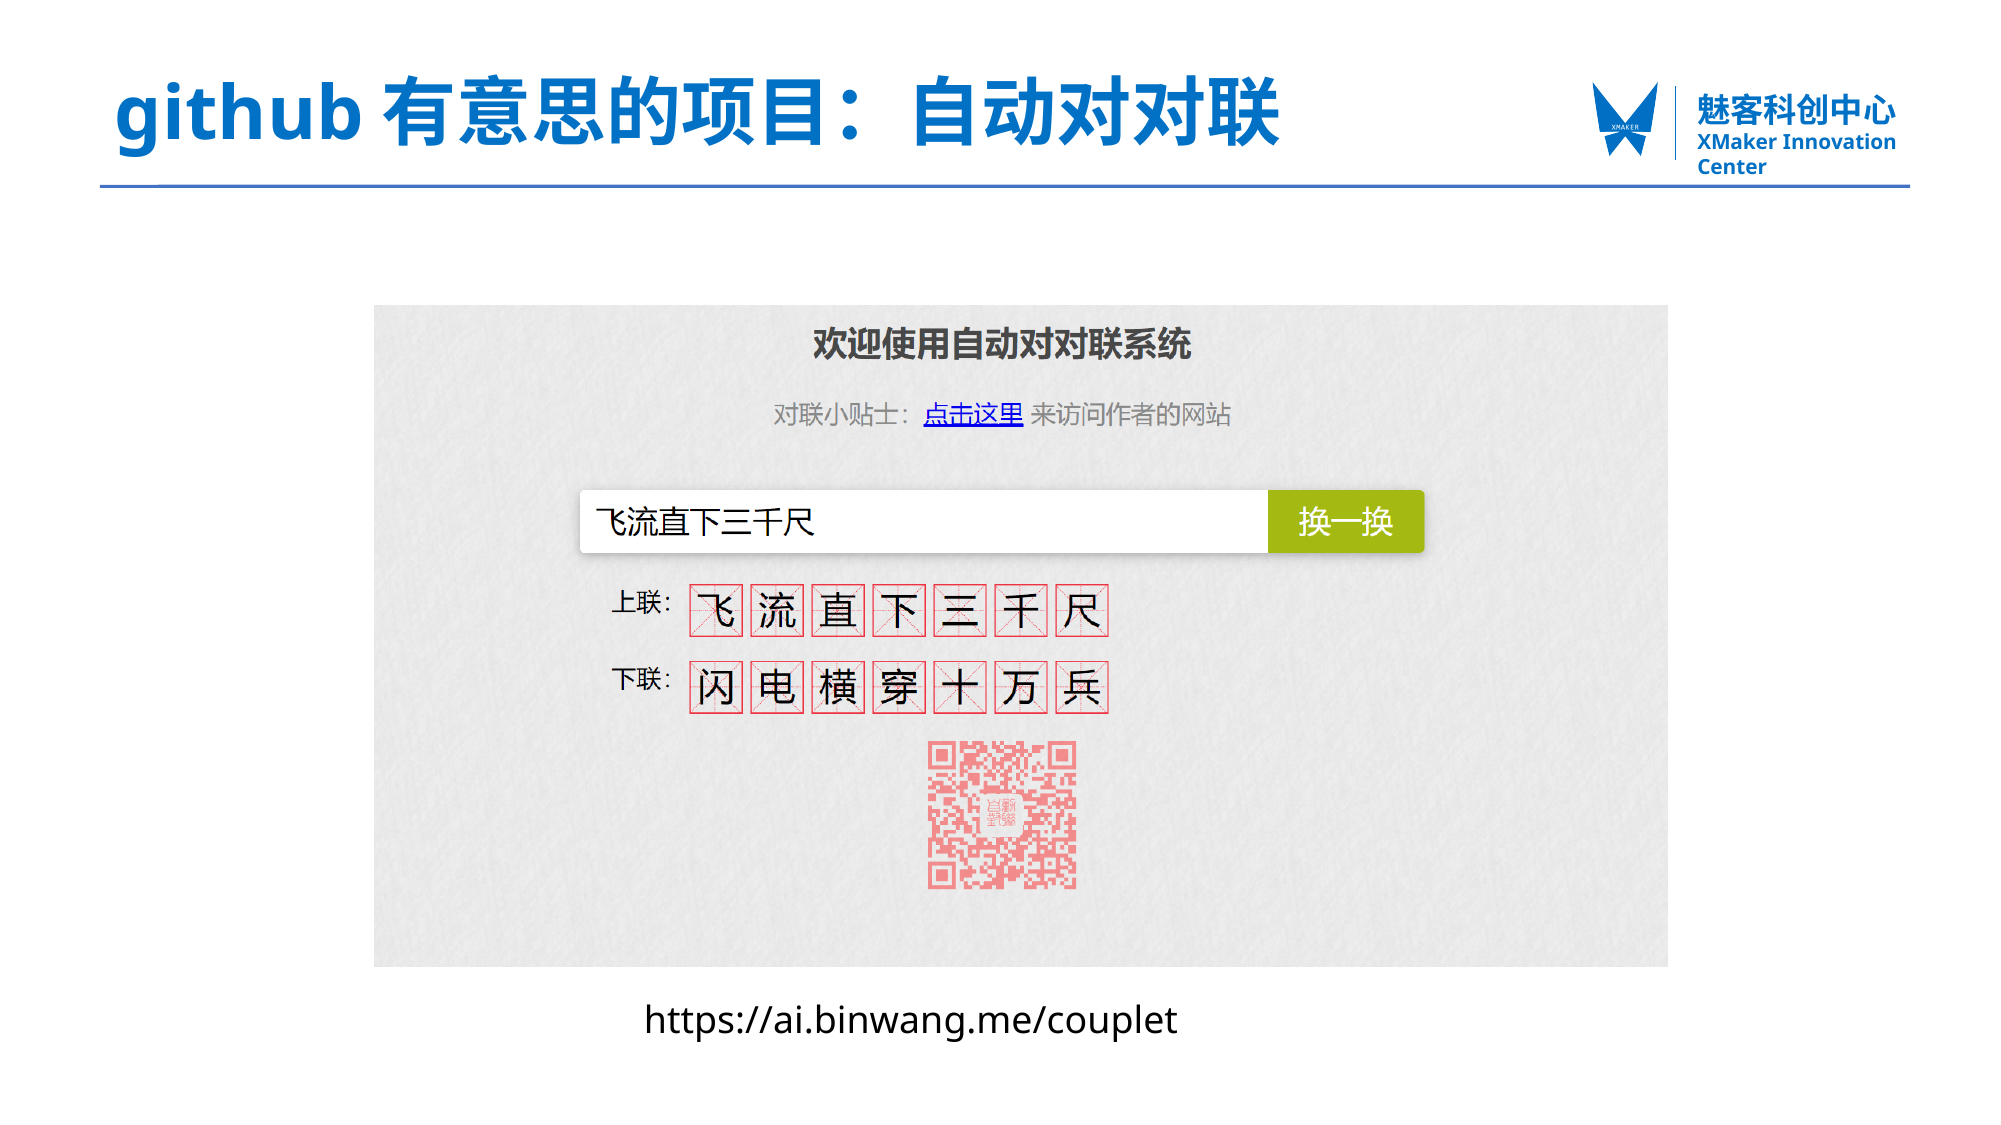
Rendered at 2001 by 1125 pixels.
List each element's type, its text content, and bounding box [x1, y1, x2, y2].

picture [374, 305, 1668, 967]
text_box https://ai.binwang.me/couplet [629, 988, 1630, 1049]
title github有意思的项目：自动对对联 [99, 6, 1961, 225]
